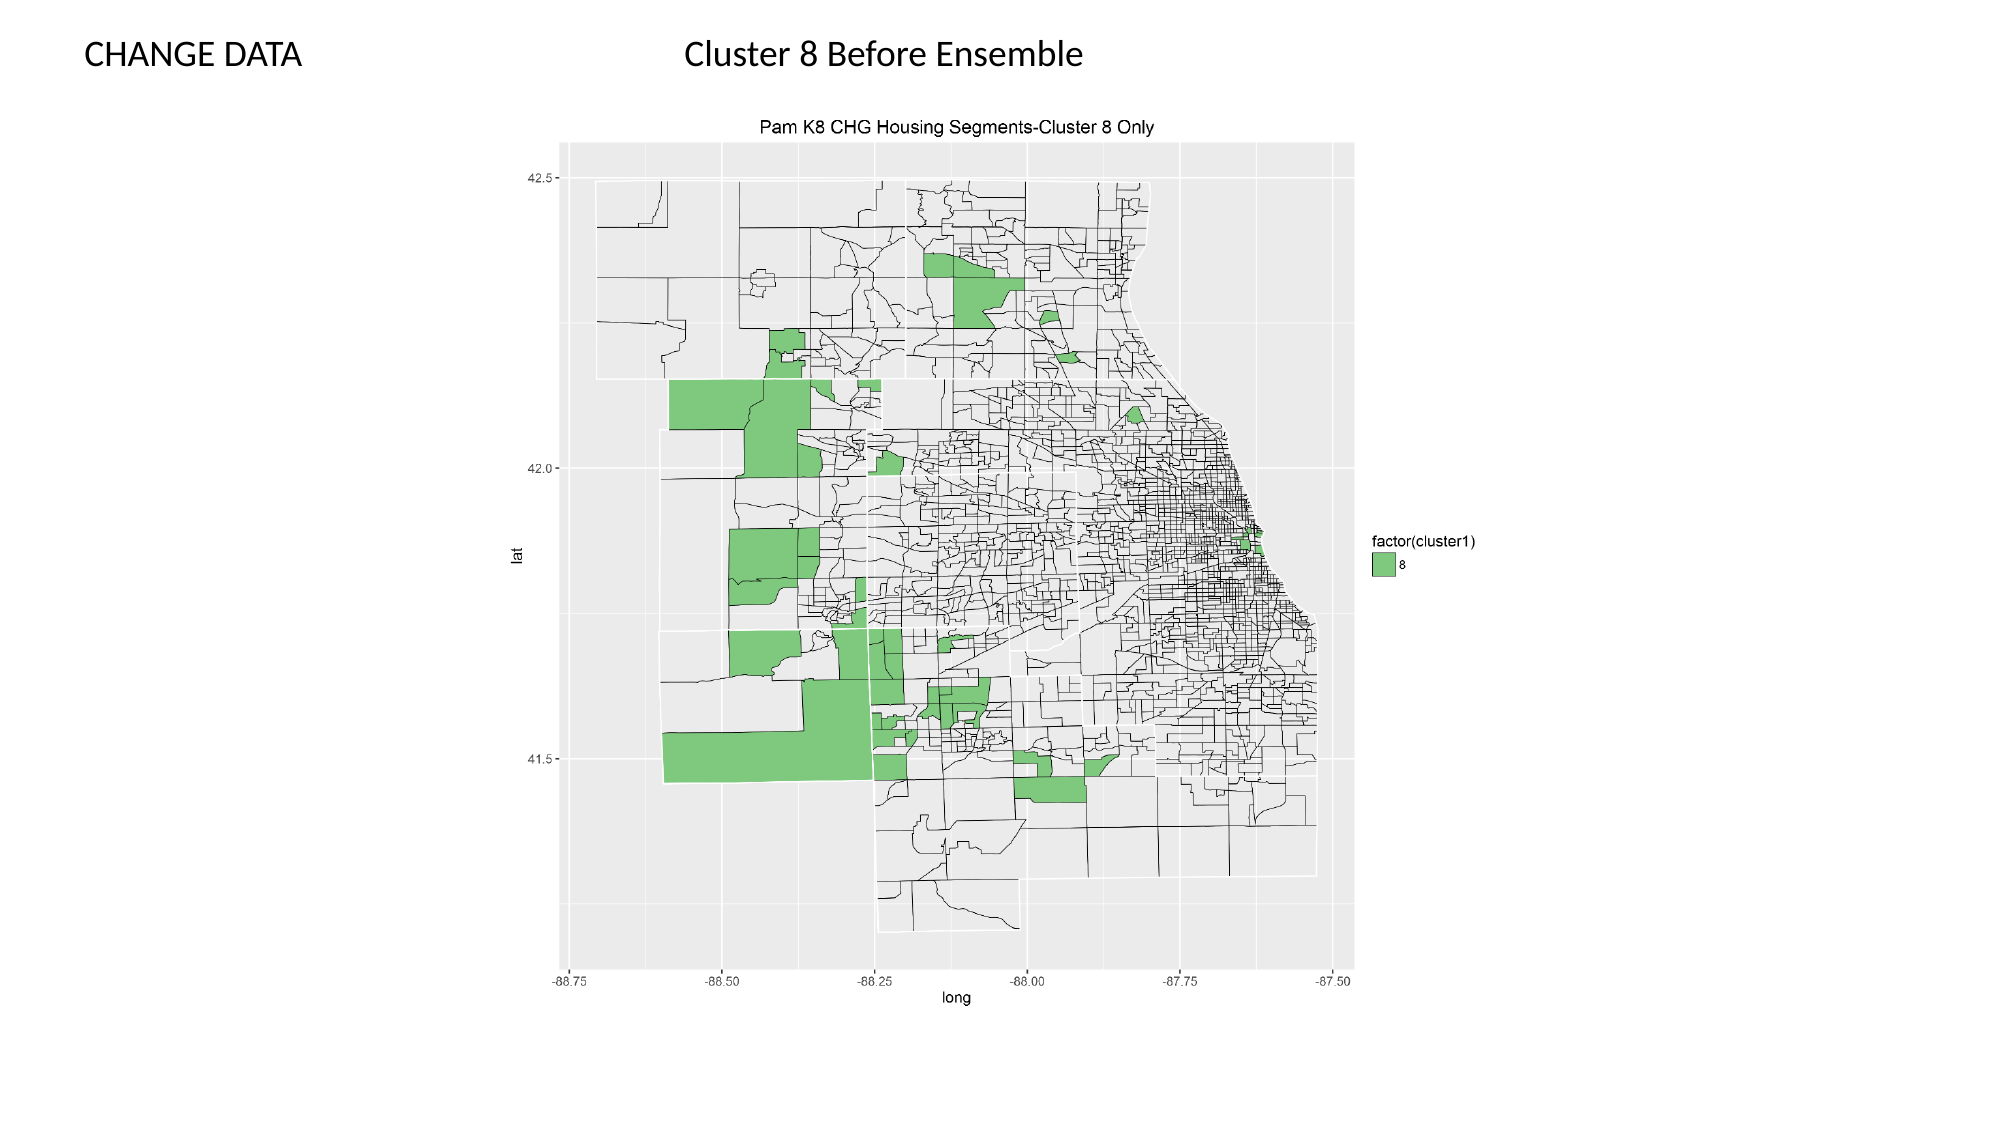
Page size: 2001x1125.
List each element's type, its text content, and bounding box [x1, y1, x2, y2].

text_box CHANGE DATA Cluster 8 Before Ensemble [69, 21, 1811, 82]
picture [499, 112, 1500, 1013]
